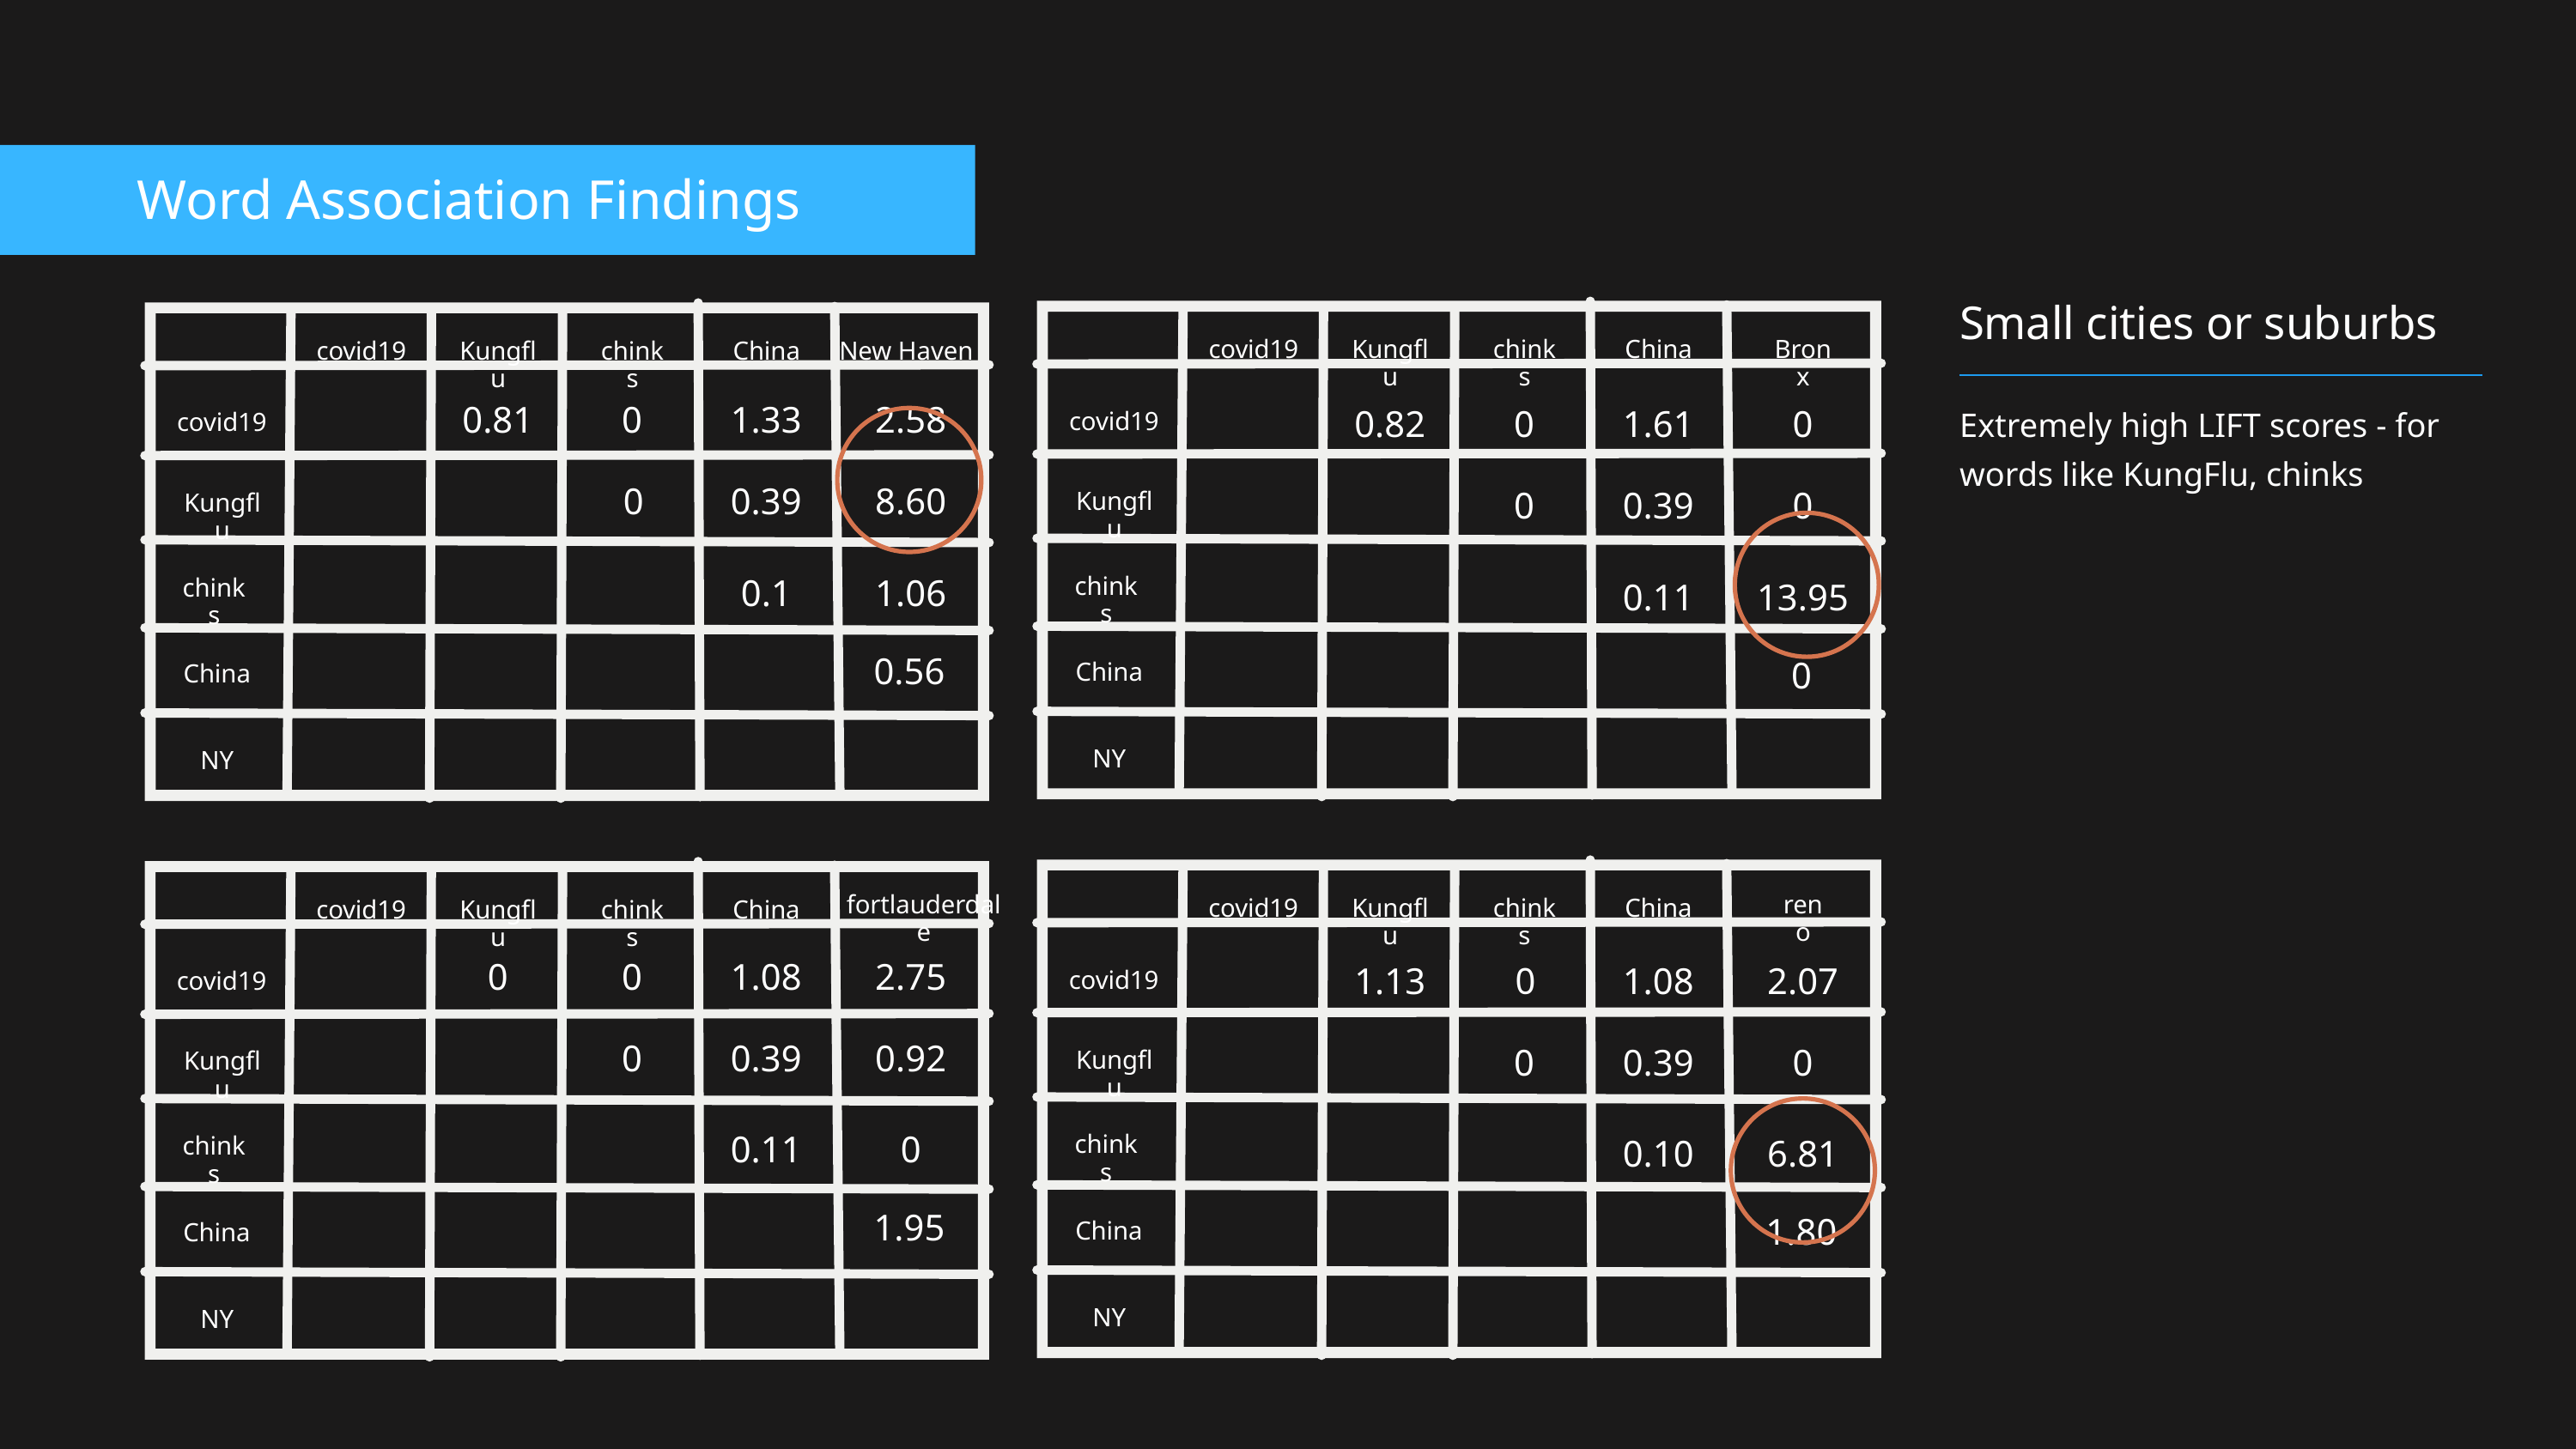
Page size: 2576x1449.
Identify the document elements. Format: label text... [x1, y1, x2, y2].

text_box fortlauderdale [993, 891, 1008, 947]
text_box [1732, 510, 1881, 659]
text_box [1036, 859, 1881, 1359]
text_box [1728, 1095, 1878, 1246]
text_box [144, 302, 990, 802]
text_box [1959, 295, 2483, 615]
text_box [835, 405, 984, 555]
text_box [144, 860, 990, 1361]
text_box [0, 144, 976, 256]
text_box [1036, 300, 1882, 800]
